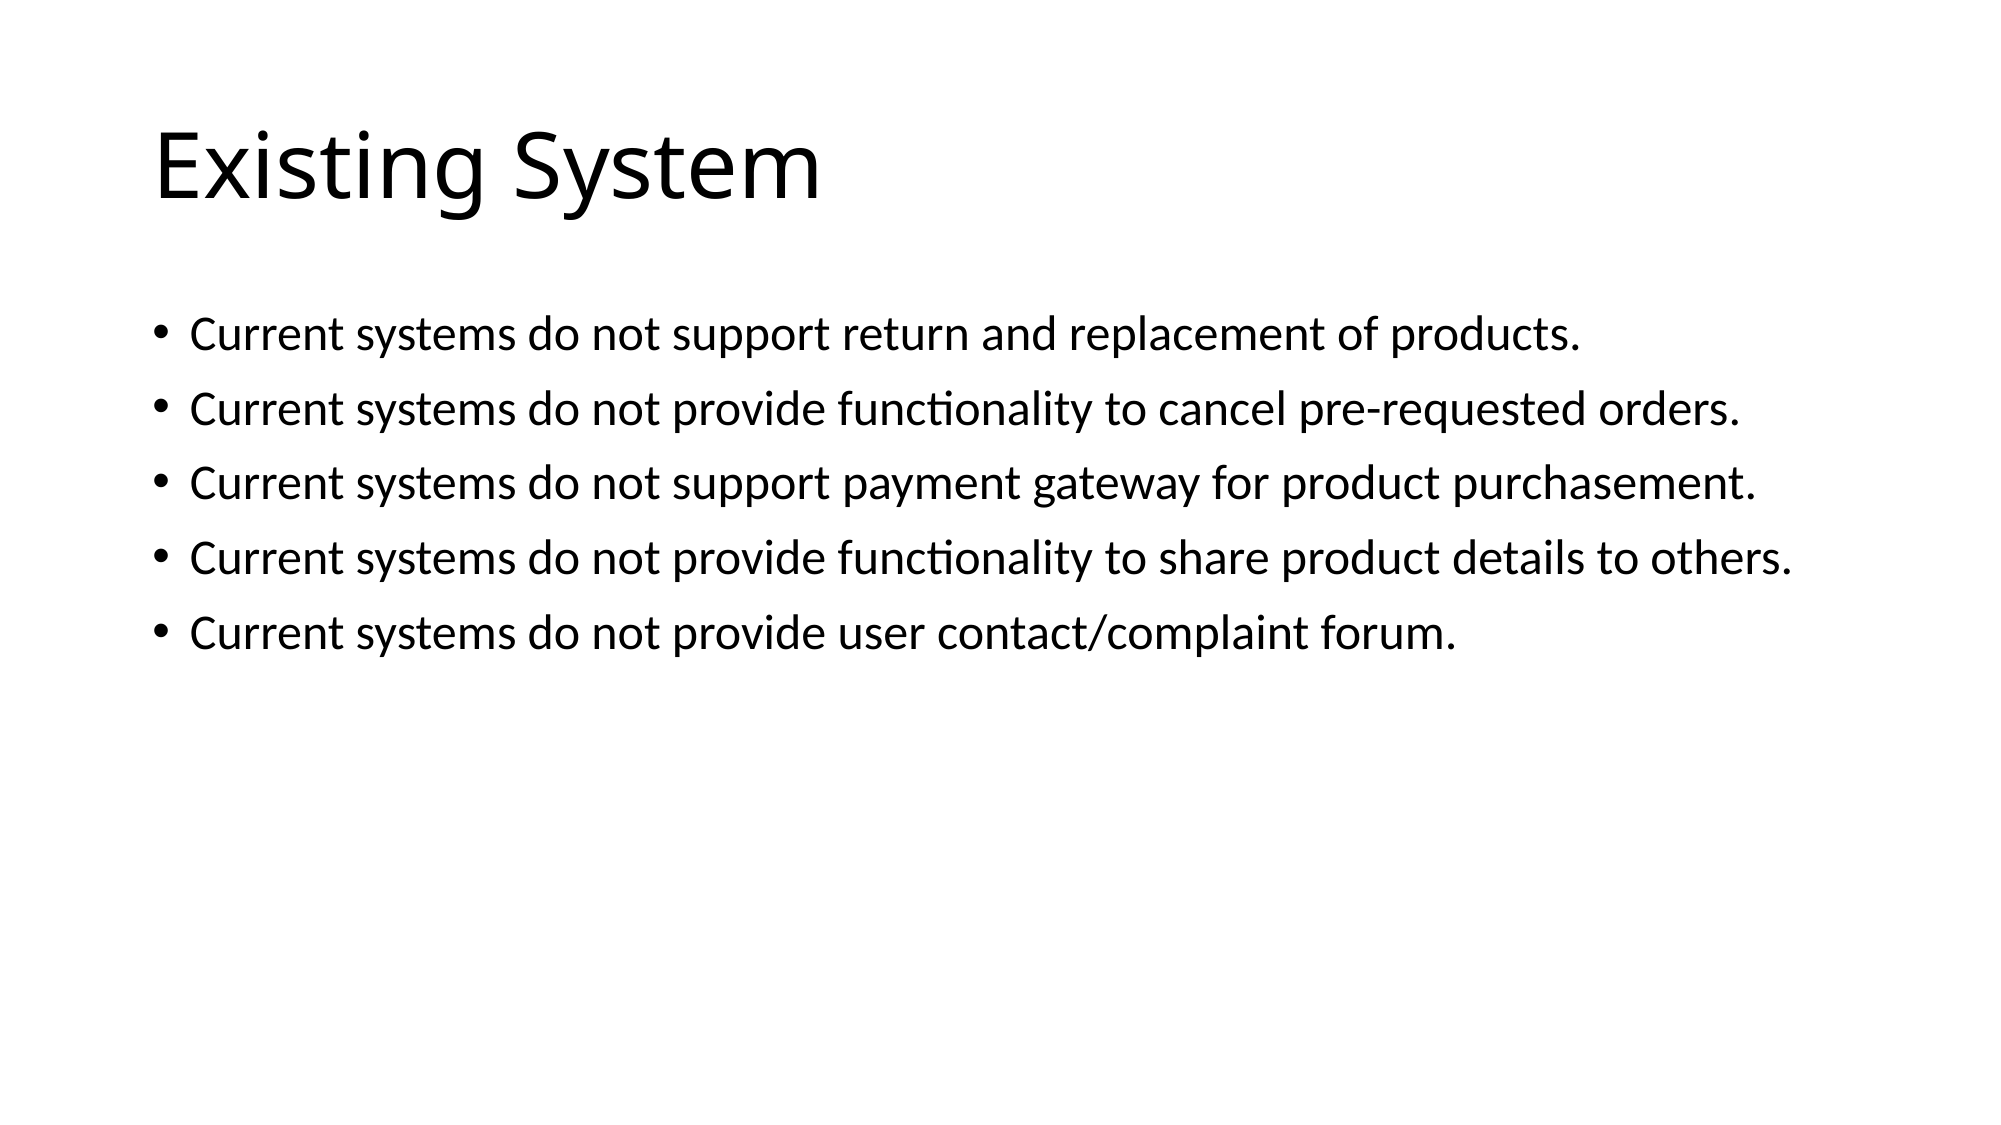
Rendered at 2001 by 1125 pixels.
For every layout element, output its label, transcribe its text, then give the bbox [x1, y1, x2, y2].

list Current systems do not support return and replacement of products. Current systems do not provide functionality to cancel pre-requested orders. Current systems do not support payment gateway for product purchasement. Current systems do not provide functionality to share product details to others. Current systems do not provide user contact/complaint forum. [137, 299, 1863, 1014]
title Existing System [137, 59, 1863, 278]
